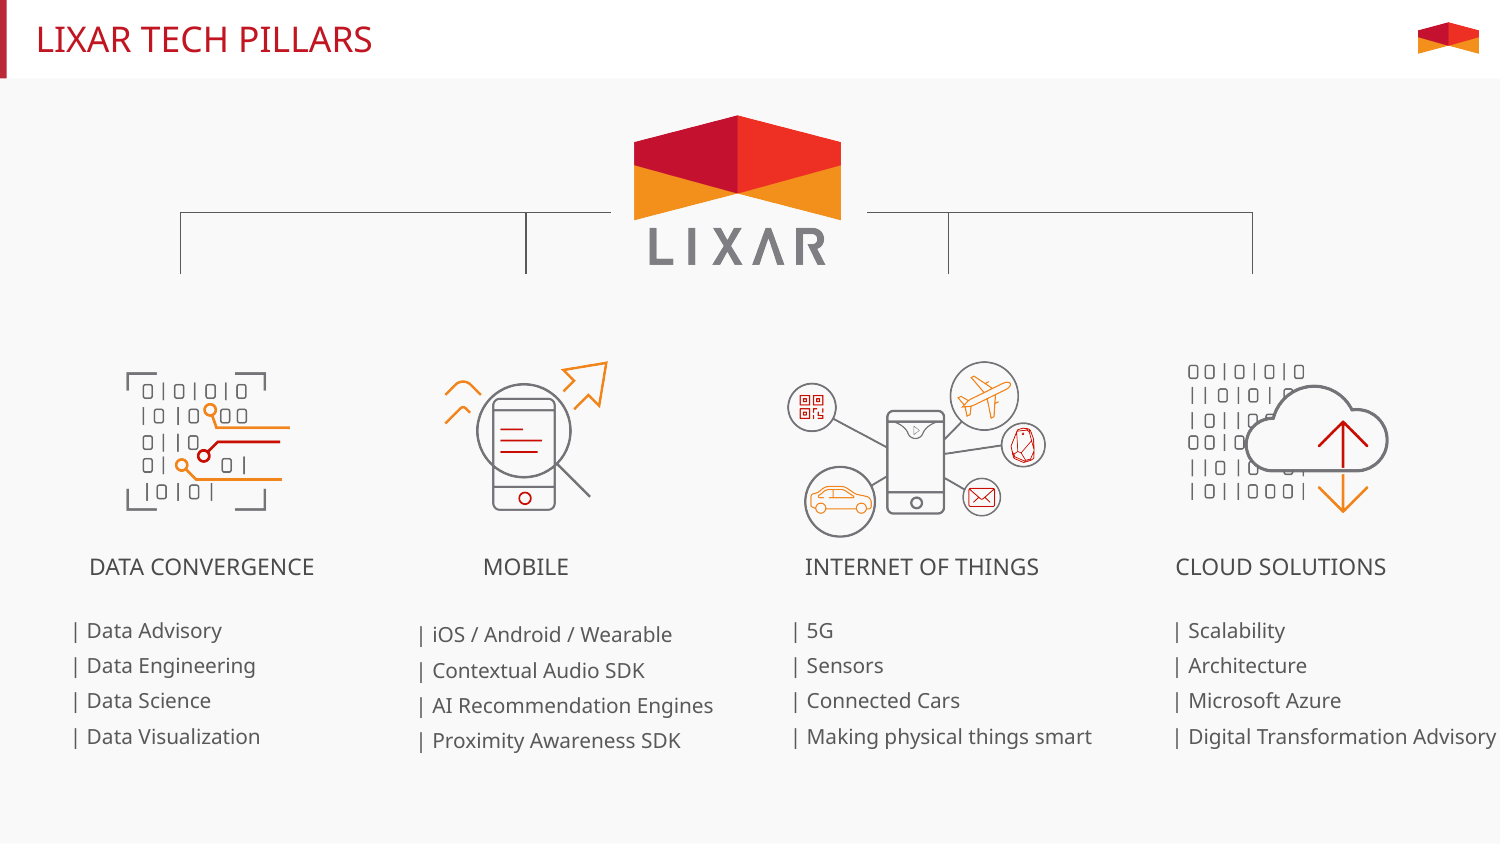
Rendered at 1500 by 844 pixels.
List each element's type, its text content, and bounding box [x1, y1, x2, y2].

text_box | iOS / Android / Wearable | Contextual Audio SDK | AI Recommendation Engines | Proximity Awareness SDK [378, 607, 763, 784]
picture [126, 372, 290, 511]
picture [1418, 22, 1479, 54]
text_box | Data Advisory | Data Engineering | Data Science | Data Visualization [54, 602, 353, 652]
text_box | 5G | Sensors | Connected Cars | Making physical things smart [774, 602, 1121, 652]
title LIXAR TECH PILLARS [20, 0, 1351, 77]
picture [787, 361, 1047, 538]
text_box INTERNET OF THINGS [748, 537, 1097, 587]
picture [634, 115, 841, 265]
picture [1188, 363, 1389, 513]
text_box | Scalability | Architecture | Microsoft Azure | Digital Transformation Advisory [1156, 602, 1500, 779]
text_box CLOUD SOLUTIONS [1111, 537, 1458, 587]
text_box DATA CONVERGENCE [29, 537, 353, 587]
picture [444, 361, 608, 511]
text_box MOBILE [353, 537, 699, 587]
